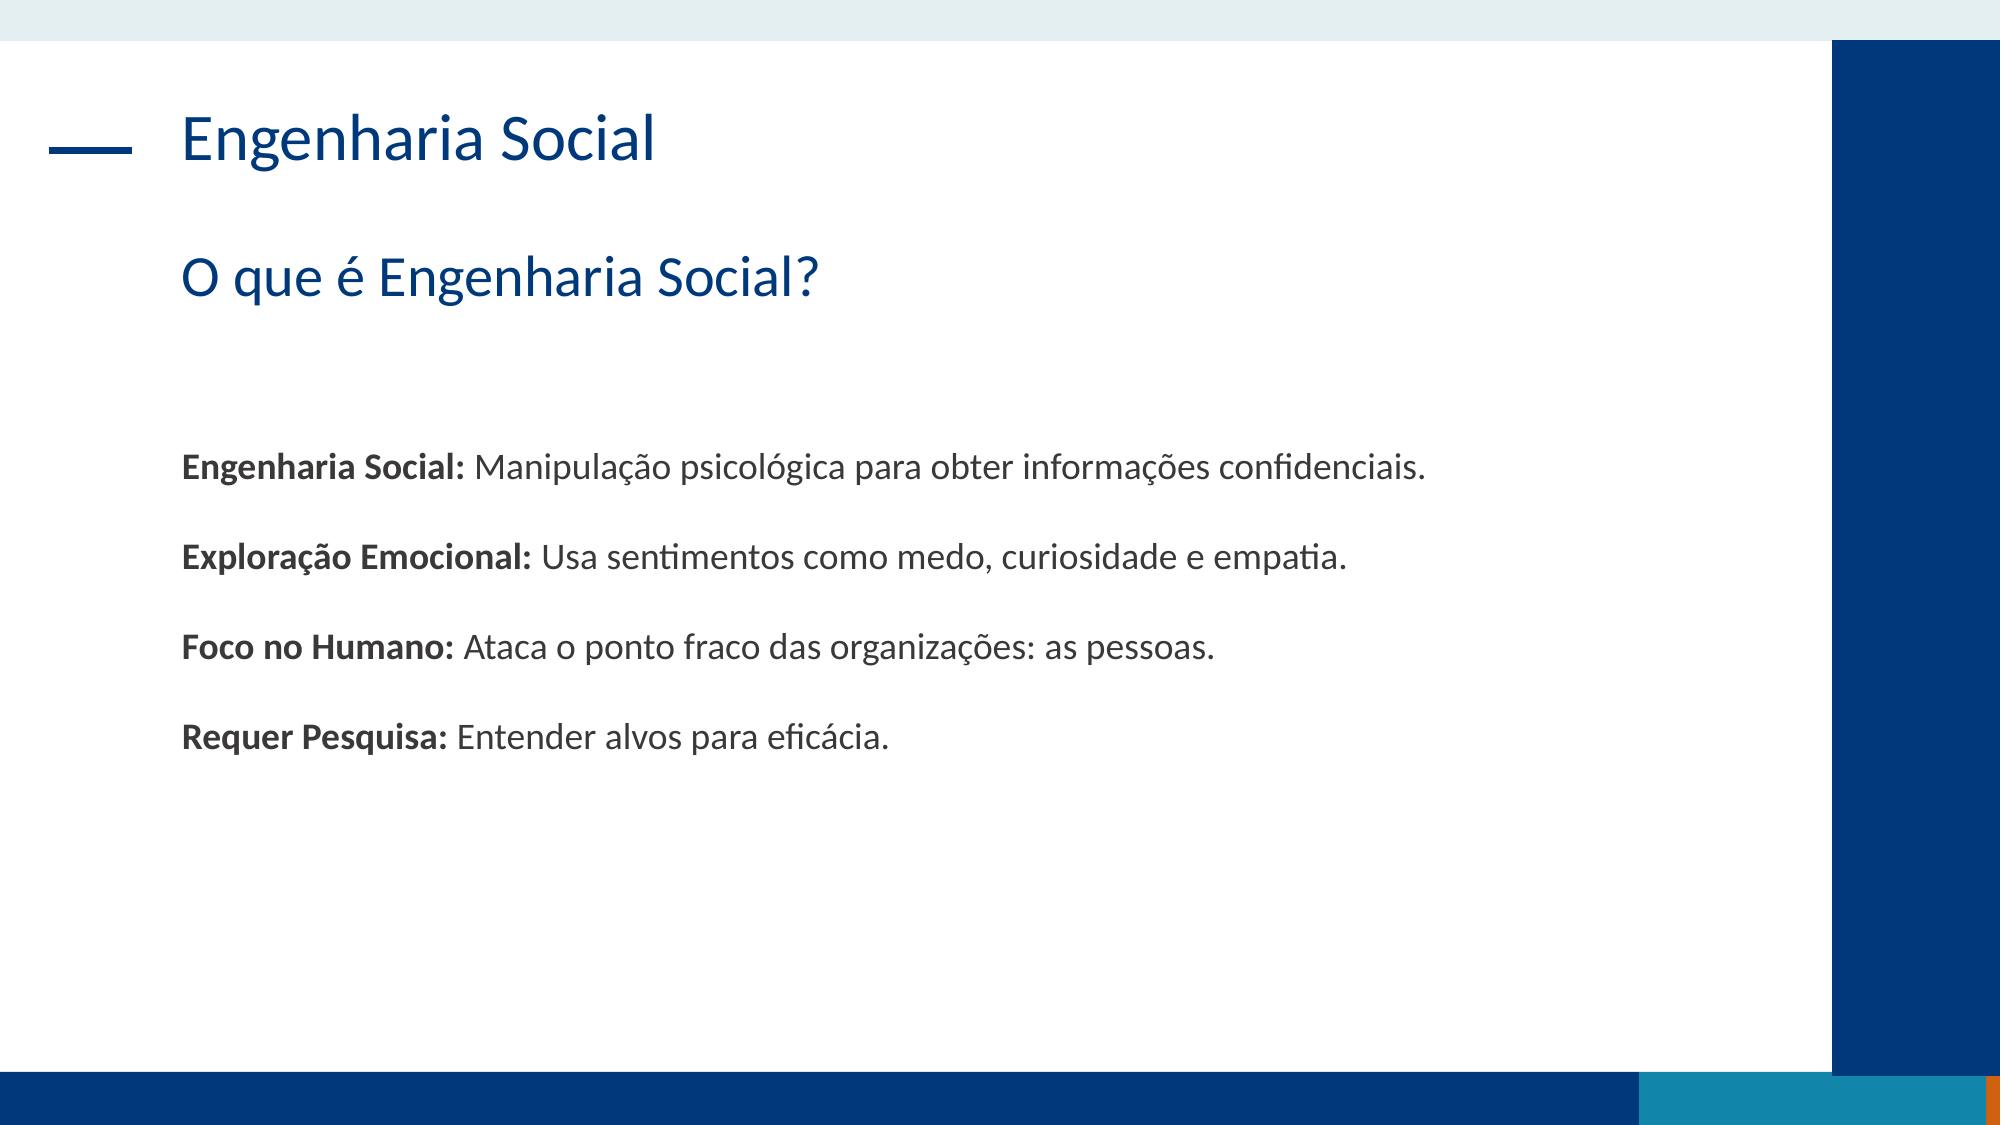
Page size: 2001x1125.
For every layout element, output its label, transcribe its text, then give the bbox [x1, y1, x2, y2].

list O que é Engenharia Social? [167, 238, 1832, 380]
list Engenharia Social [167, 95, 1832, 237]
text_box [1832, 40, 2000, 1076]
text_box Engenharia Social: Manipulação psicológica para obter informações confidenciais. Exploração Emocional: Usa sentimentos como medo, curiosidade e empatia. Foco no Humano: Ataca o ponto fraco das organizações: as pessoas. Requer Pesquisa: Entender alvos para eficácia. [167, 434, 1562, 765]
